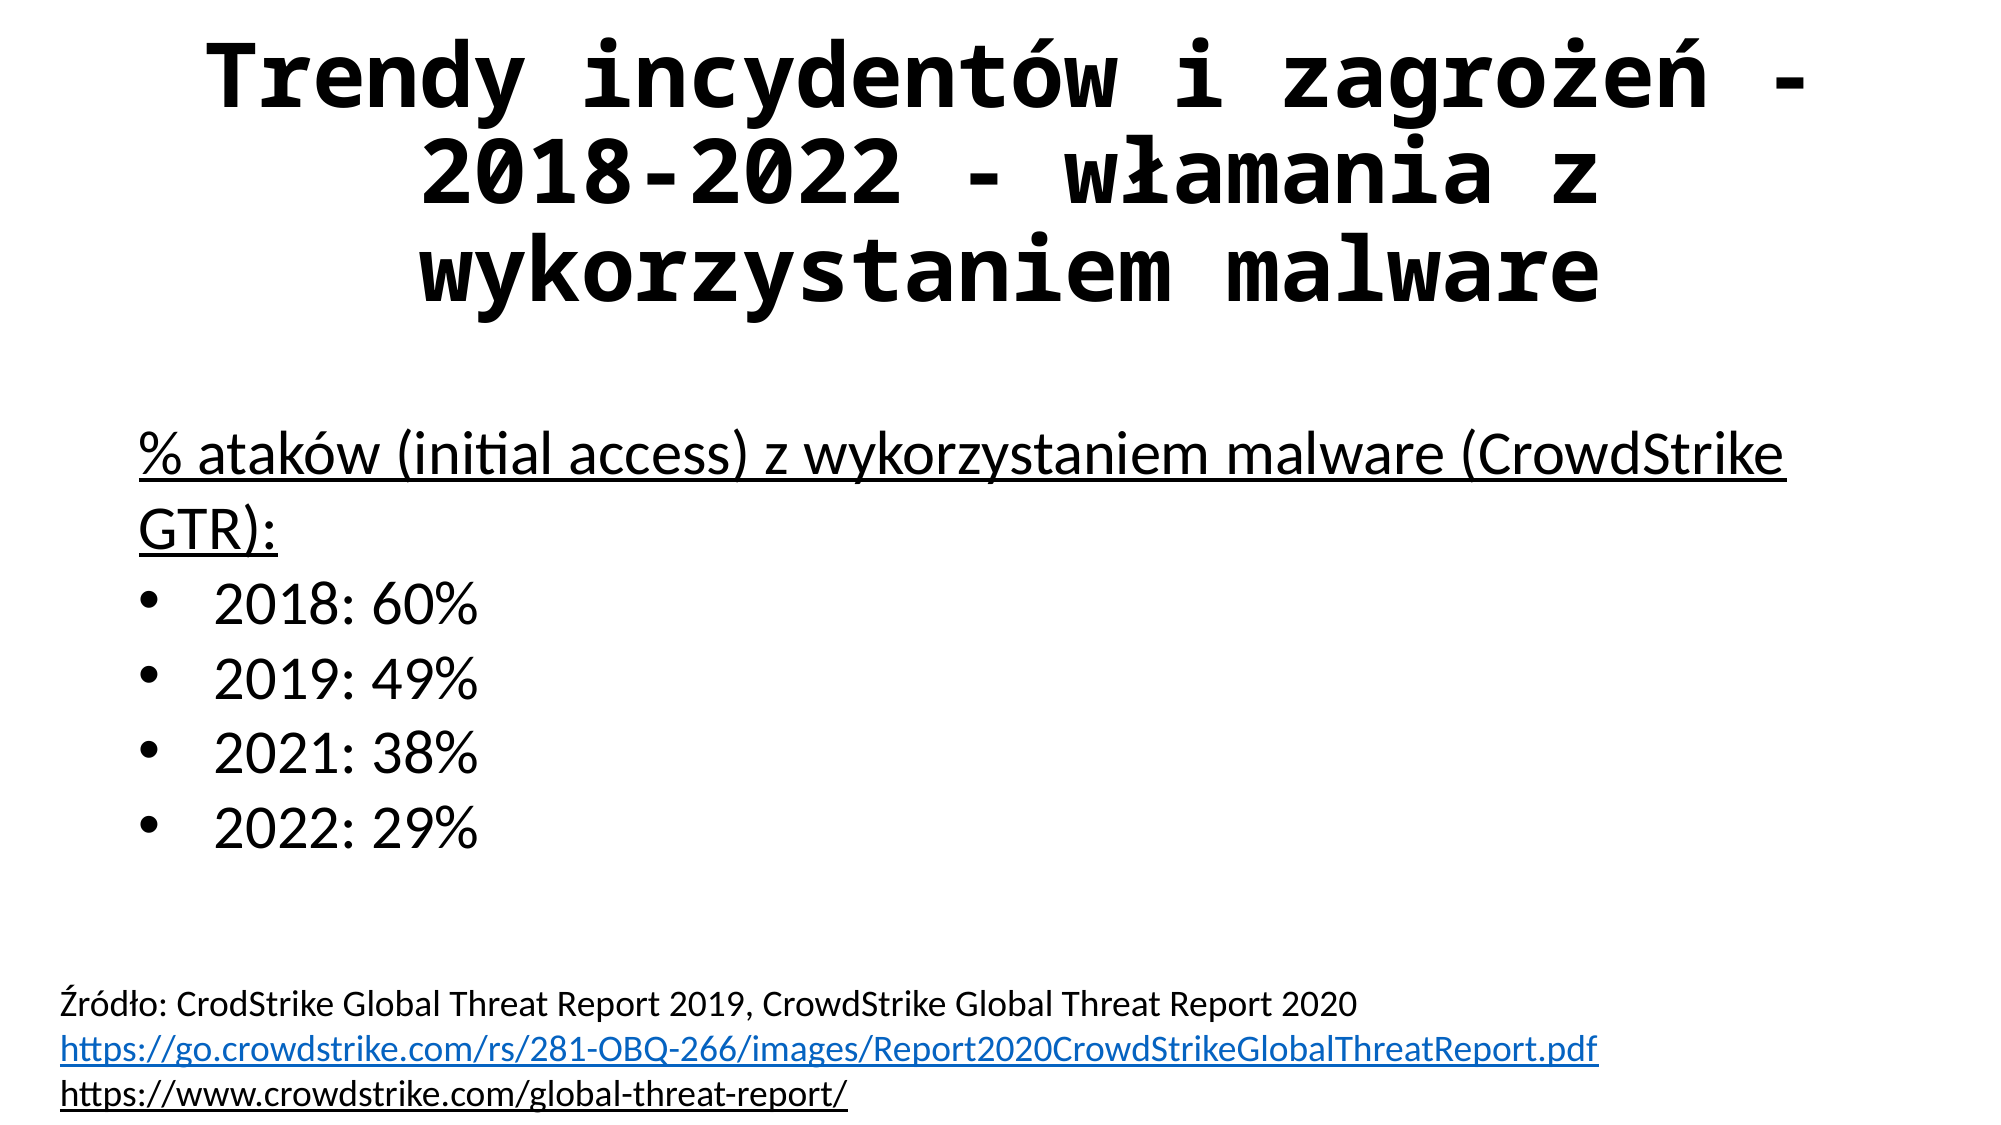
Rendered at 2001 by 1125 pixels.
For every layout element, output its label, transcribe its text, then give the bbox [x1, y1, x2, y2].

title Trendy incydentów i zagrożeń - 2018-2022 - włamania z wykorzystaniem malware [45, 21, 1977, 329]
text_box % ataków (initial access) z wykorzystaniem malware (CrowdStrike GTR): 2018: 60% 2019: 49% 2021: 38% 2022: 29% [124, 404, 1816, 944]
text_box Źródło: CrodStrike Global Threat Report 2019, CrowdStrike Global Threat Report 2020 https://go.crowdstrike.com/rs/281-OBQ-266/images/Report2020CrowdStrikeGlobalThreatReport.pdf https://www.crowdstrike.com/global-threat-report/ [44, 971, 1831, 1122]
